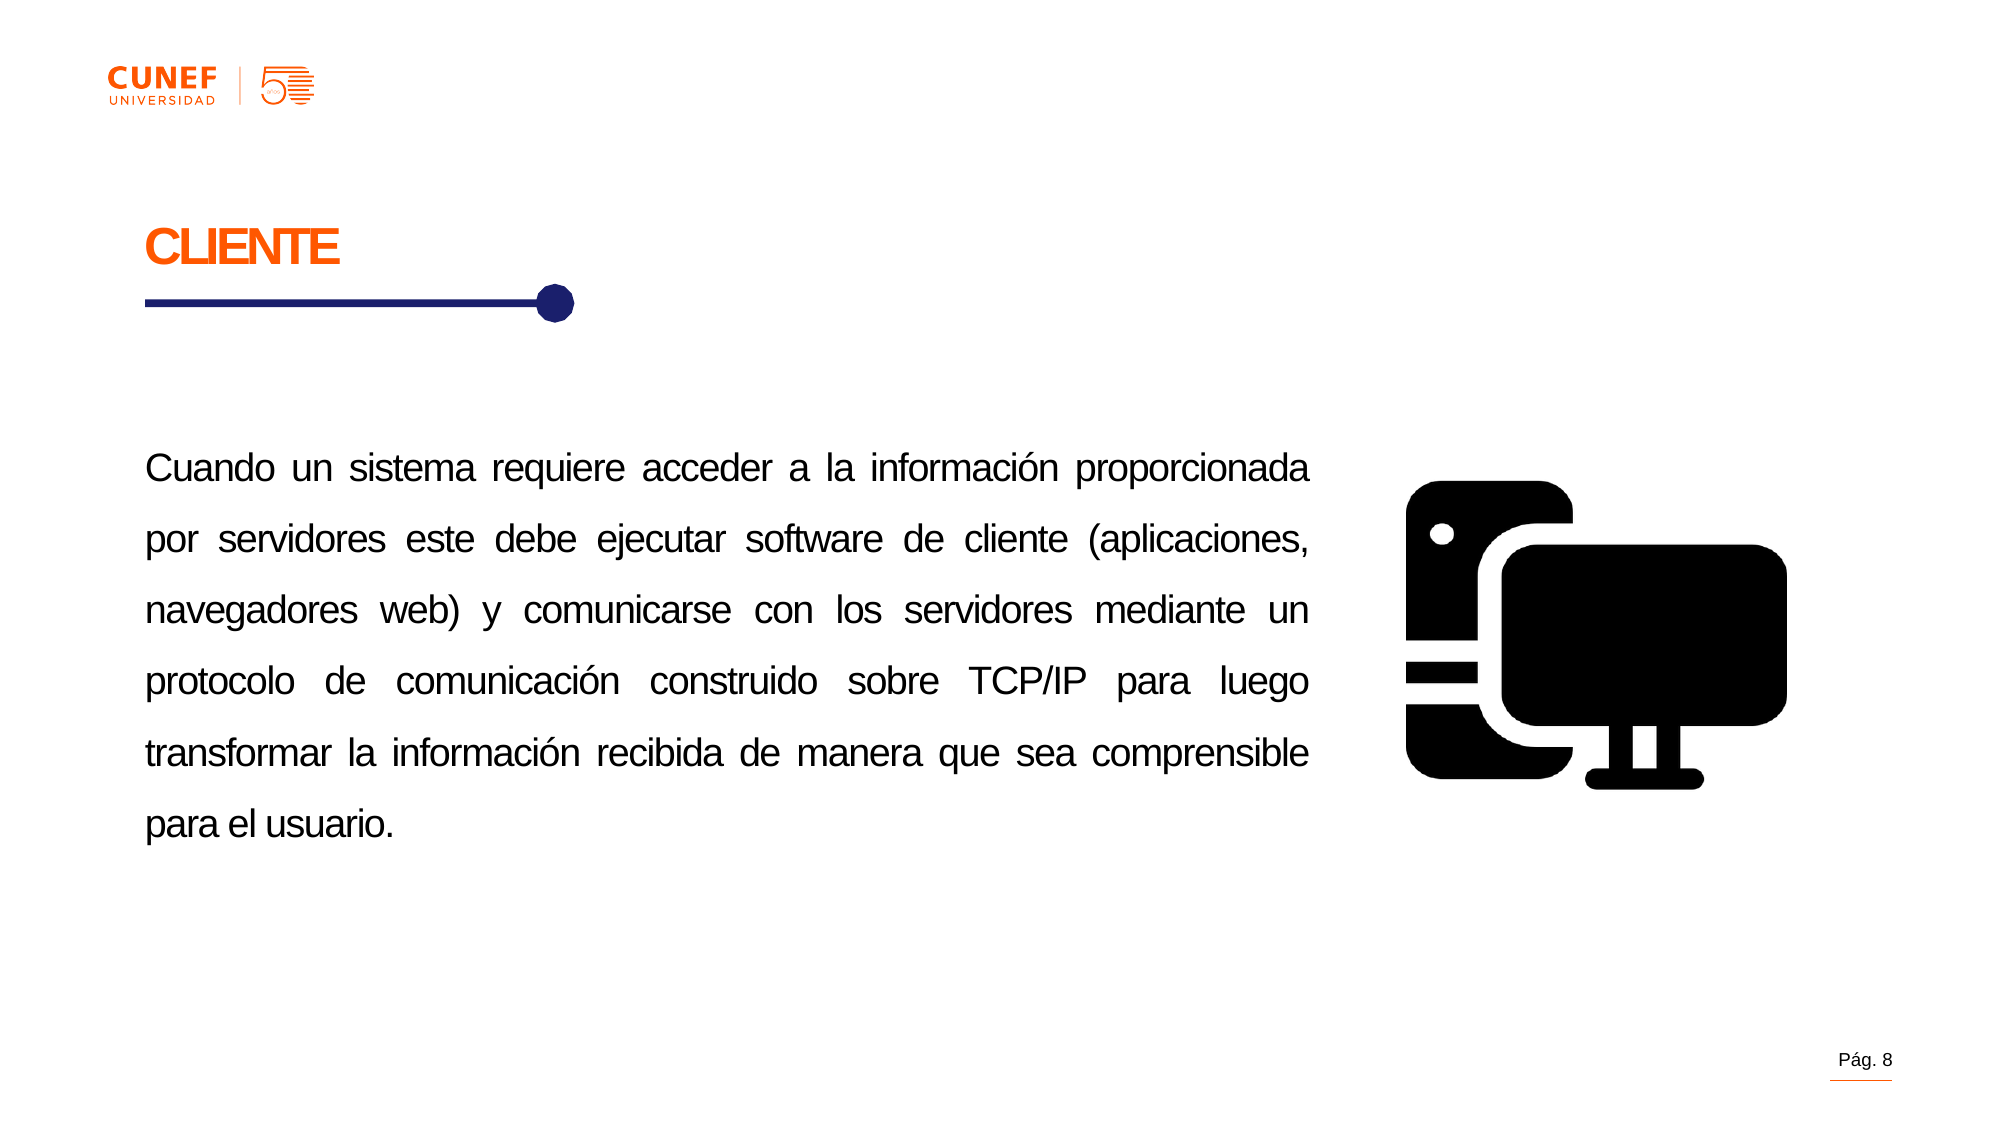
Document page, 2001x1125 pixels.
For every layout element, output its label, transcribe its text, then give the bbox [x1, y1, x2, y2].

text_box CLIENTE [145, 178, 1238, 276]
text_box [1406, 459, 1787, 800]
text_box Cuando un sistema requiere acceder a la información proporcionada por servidores este debe ejecutar software de cliente (aplicaciones, navegadores web) y comunicarse con los servidores mediante un protocolo de comunicación construido sobre TCP/IP para luego transformar la información recibida de manera que sea comprensible para el usuario. [145, 417, 1310, 846]
text_box [145, 292, 566, 314]
picture [108, 66, 314, 105]
